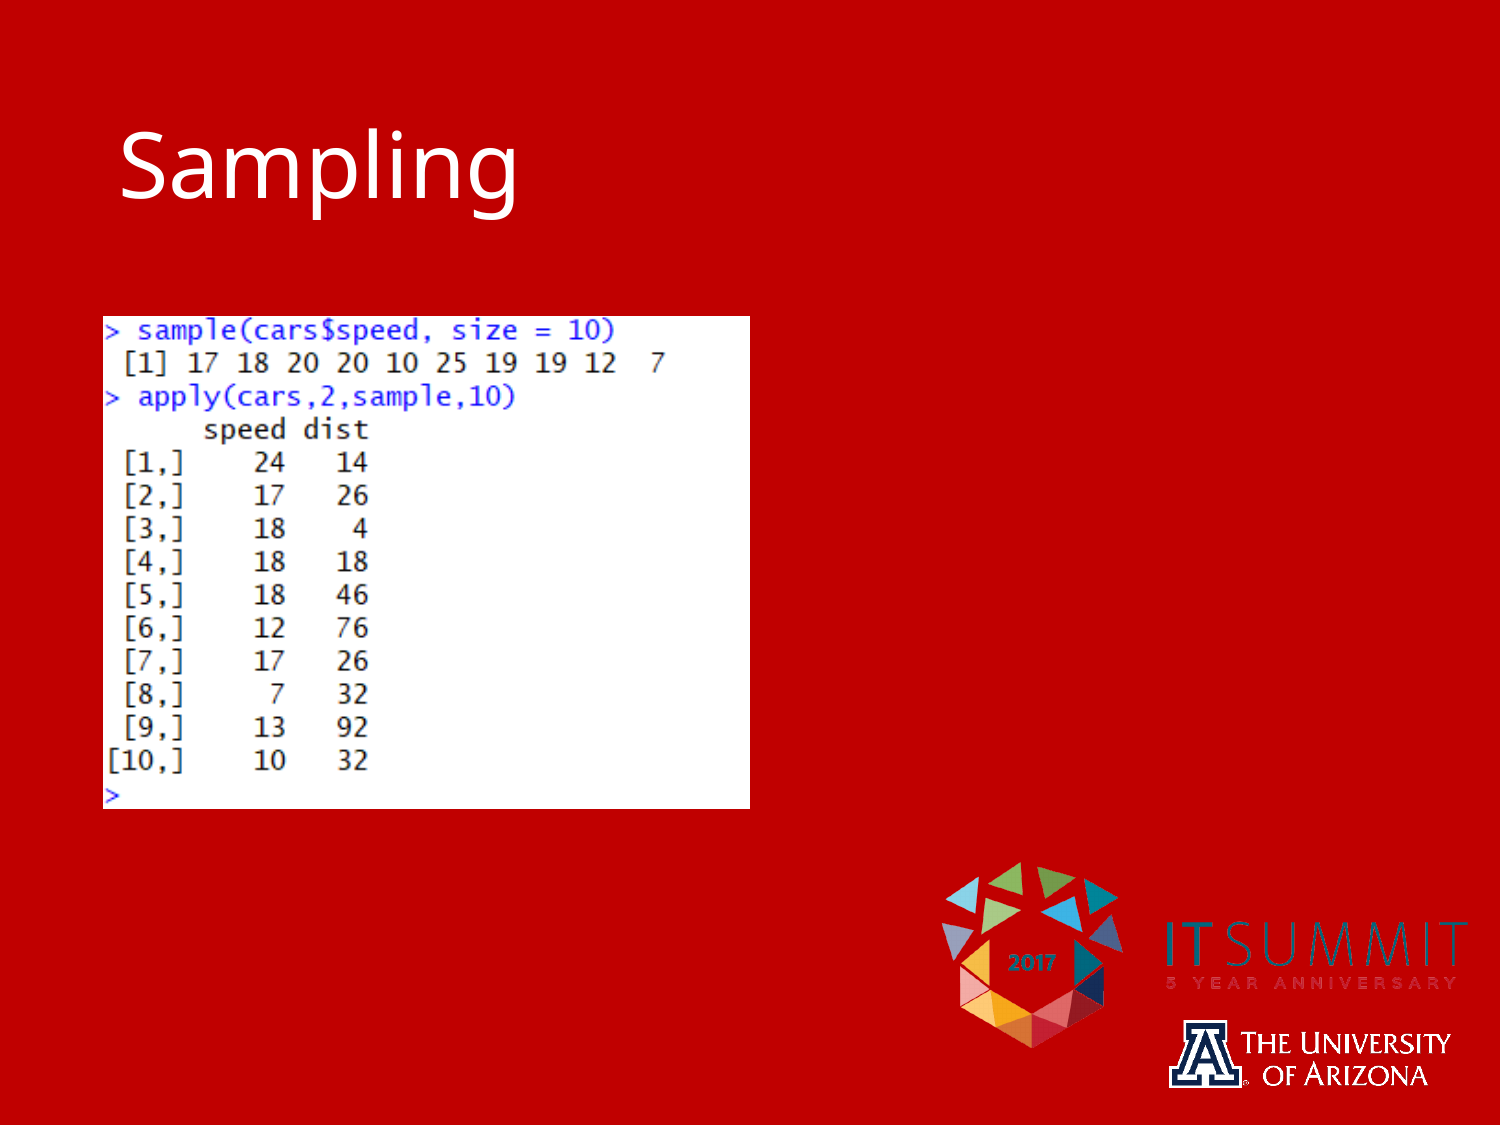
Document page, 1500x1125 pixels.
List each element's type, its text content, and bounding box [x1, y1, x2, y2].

title Sampling [103, 59, 1397, 278]
picture [102, 316, 750, 810]
picture [933, 858, 1476, 1088]
